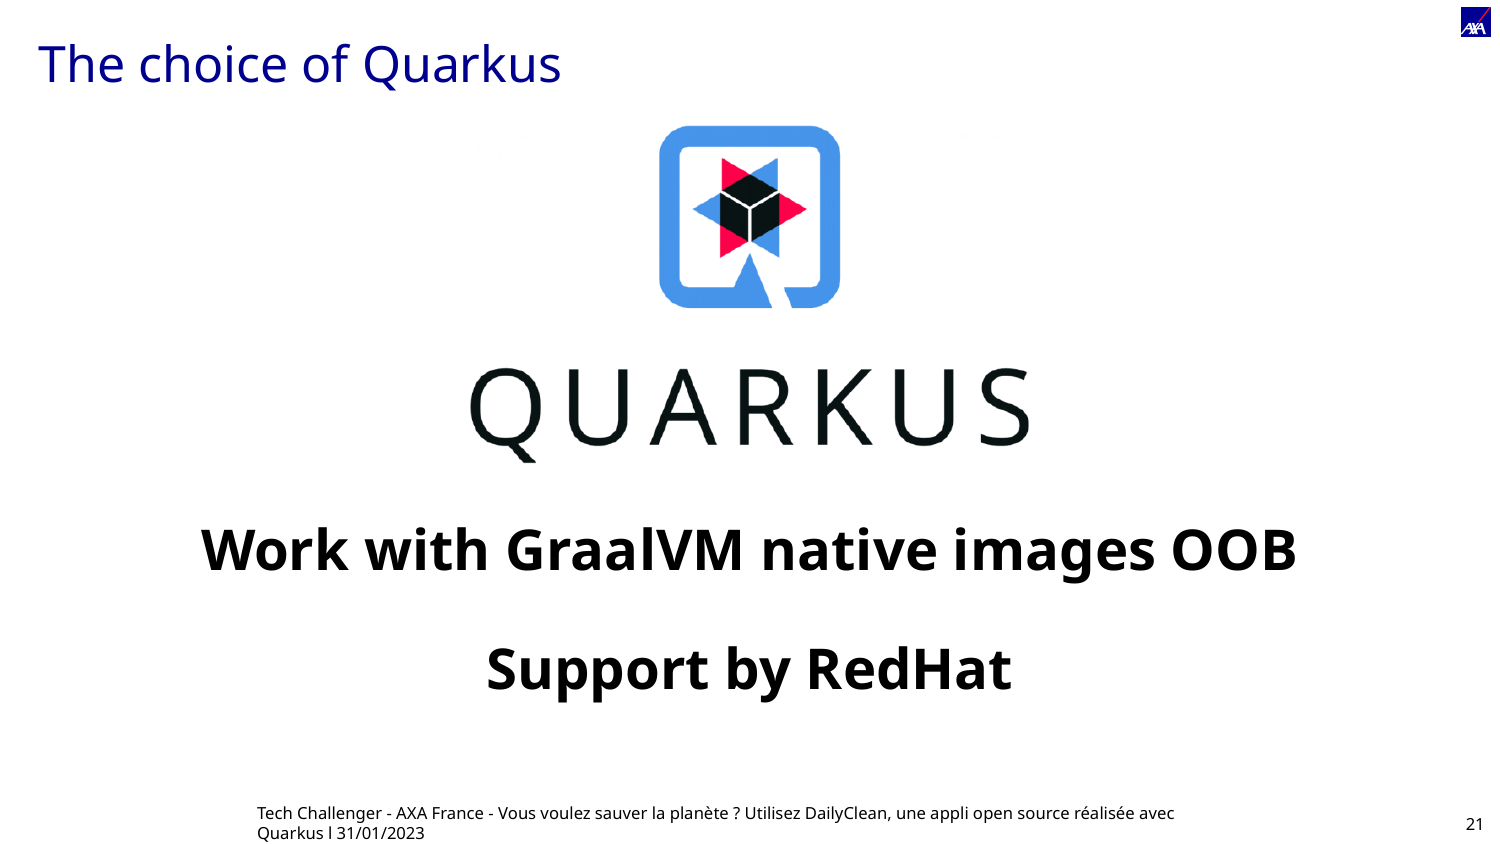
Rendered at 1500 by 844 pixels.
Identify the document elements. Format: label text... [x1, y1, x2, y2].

text_box Work with GraalVM native images OOB [189, 516, 1311, 589]
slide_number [243, 809, 1254, 836]
picture [470, 125, 1030, 465]
picture [1461, 7, 1491, 37]
text_box Support by RedHat [475, 635, 1025, 708]
title The choice of Quarkus [38, 33, 1486, 92]
